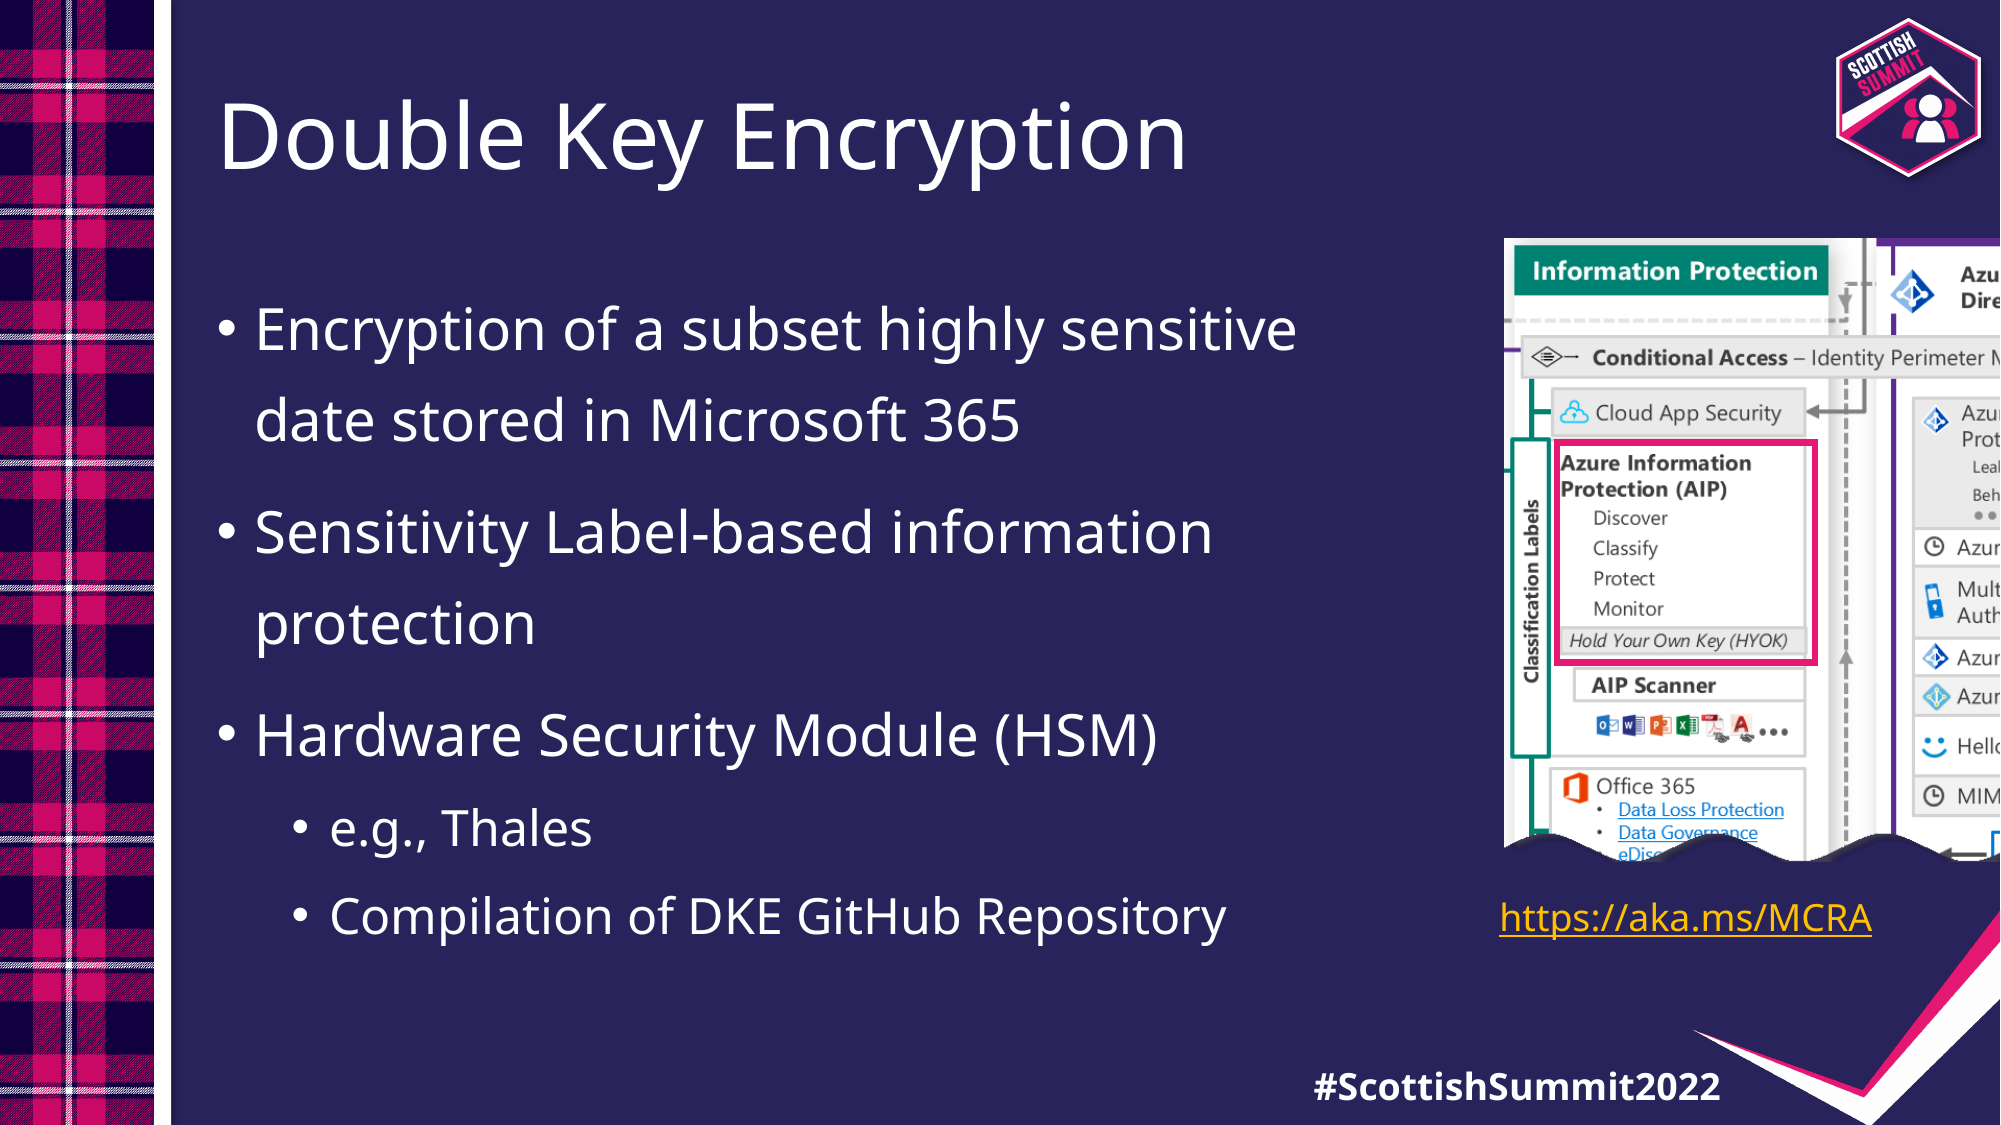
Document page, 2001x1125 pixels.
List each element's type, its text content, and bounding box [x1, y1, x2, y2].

title Double Key Encryption [201, 30, 1927, 249]
text_box https://aka.ms/MCRA [1484, 886, 2000, 953]
picture [1705, 1078, 1713, 1088]
picture [0, 0, 154, 1125]
picture [1827, 16, 1990, 179]
list Encryption of a subset highly sensitive date stored in Microsoft 365 Sensitivity Label-based information protection Hardware Security Module (HSM) e.g., Thales Compilation of DKE GitHub Repository [201, 263, 1927, 1005]
picture [1504, 238, 2001, 1125]
